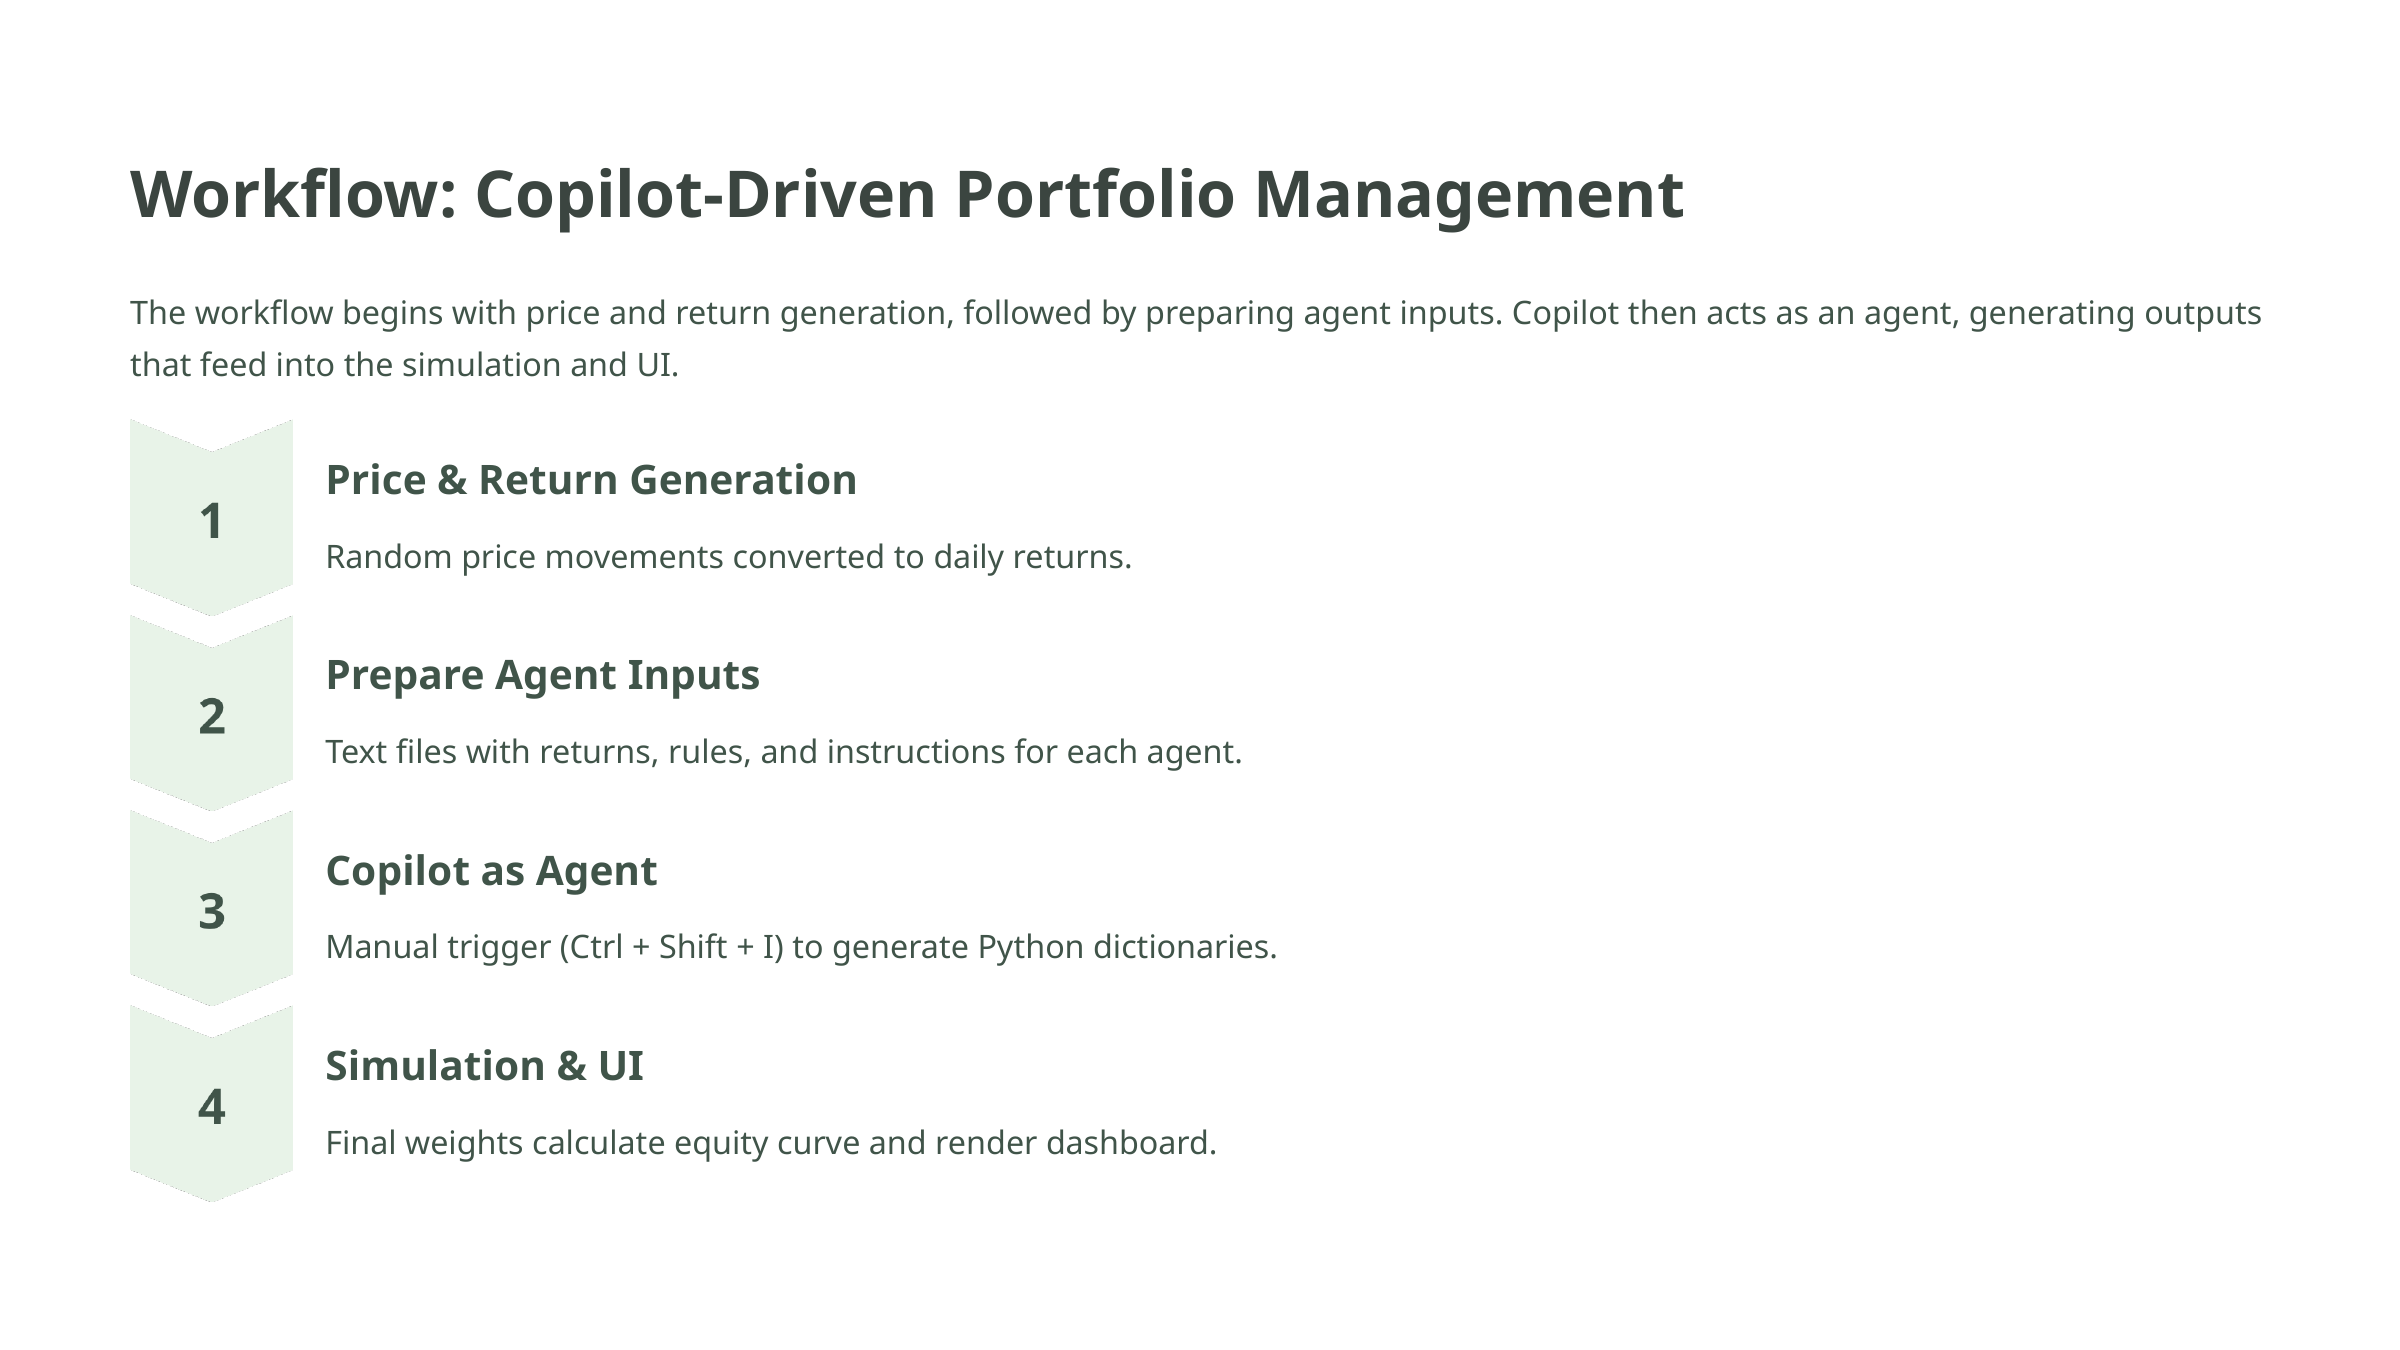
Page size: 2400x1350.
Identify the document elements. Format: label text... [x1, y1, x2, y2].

text_box Final weights calculate equity curve and render dashboard. [325, 1108, 2270, 1161]
text_box Manual trigger (Ctrl + Shift + I) to generate Python dictionaries. [325, 913, 2270, 966]
text_box Simulation & UI [325, 1038, 733, 1090]
picture [130, 419, 293, 1202]
text_box Copilot as Agent [325, 843, 733, 894]
text_box Price & Return Generation [325, 452, 874, 504]
text_box Random price movements converted to daily returns. [325, 522, 2270, 575]
text_box Text files with returns, rules, and instructions for each agent. [325, 718, 2270, 771]
text_box The workflow begins with price and return generation, followed by preparing agent inputs. Copilot then acts as an agent, generating outputs that feed into the simulation and UI. [130, 278, 2270, 384]
text_box Workflow: Copilot-Driven Portfolio Management [130, 148, 1748, 231]
text_box Prepare Agent Inputs [325, 647, 771, 699]
